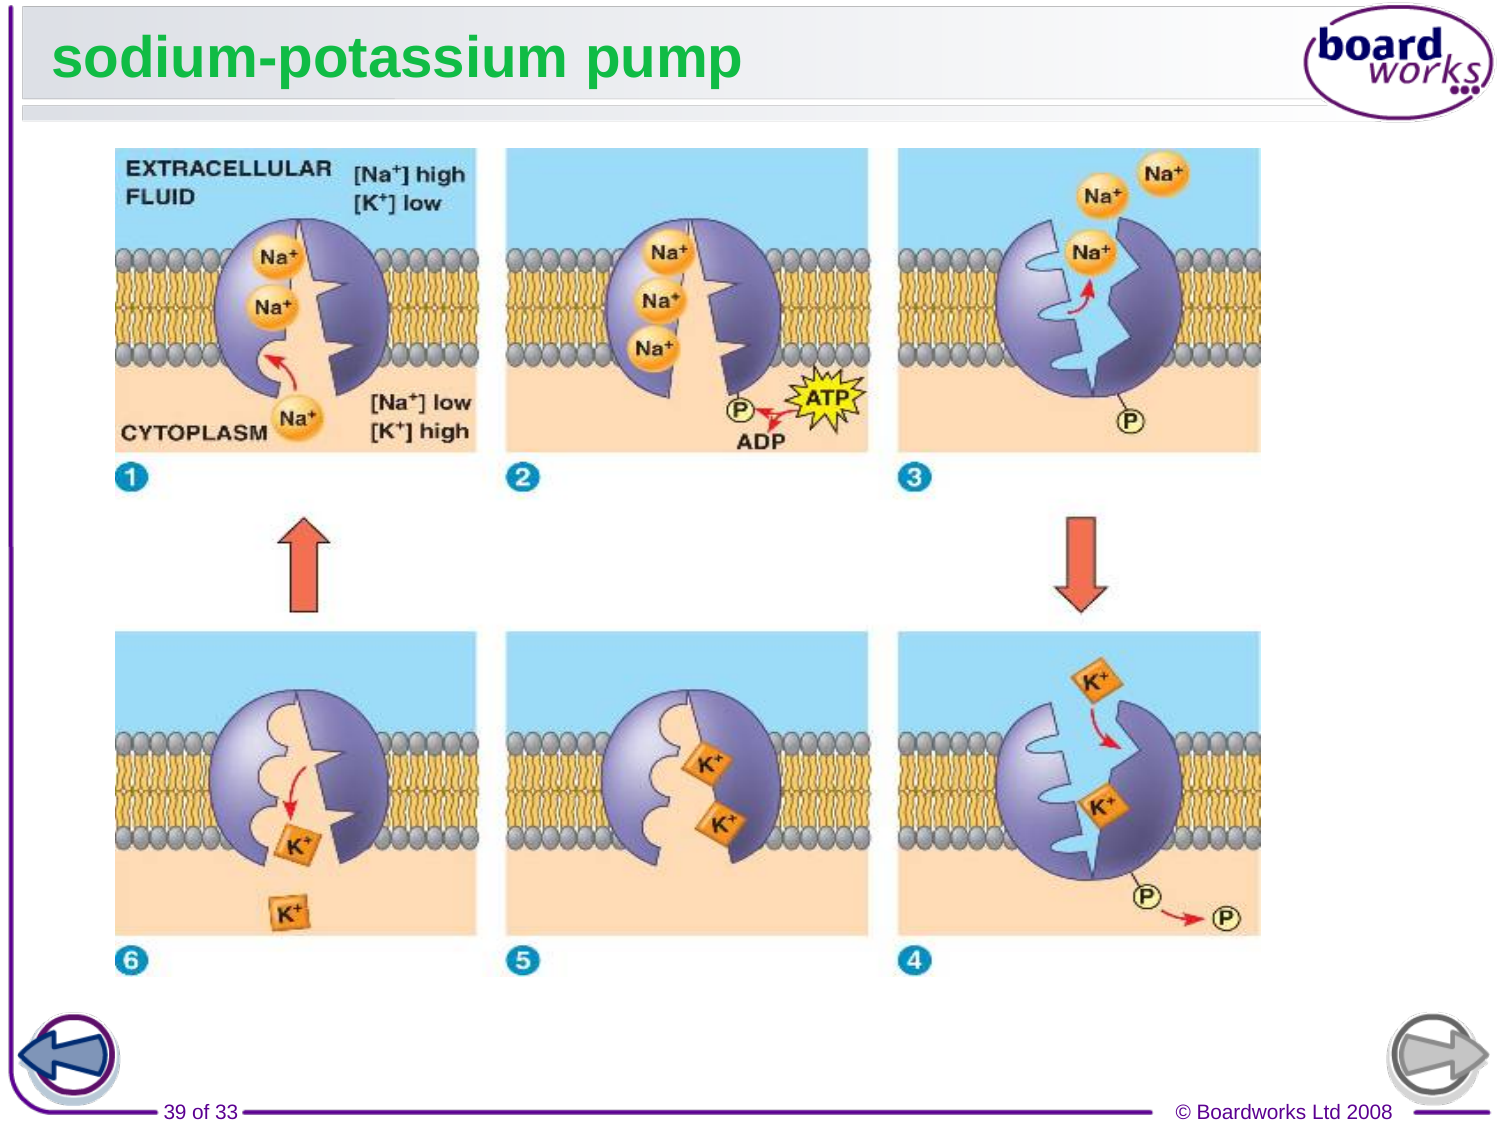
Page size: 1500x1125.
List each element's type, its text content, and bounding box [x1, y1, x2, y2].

title sodium-potassium pump [36, 8, 1225, 100]
picture [0, 0, 1500, 1125]
